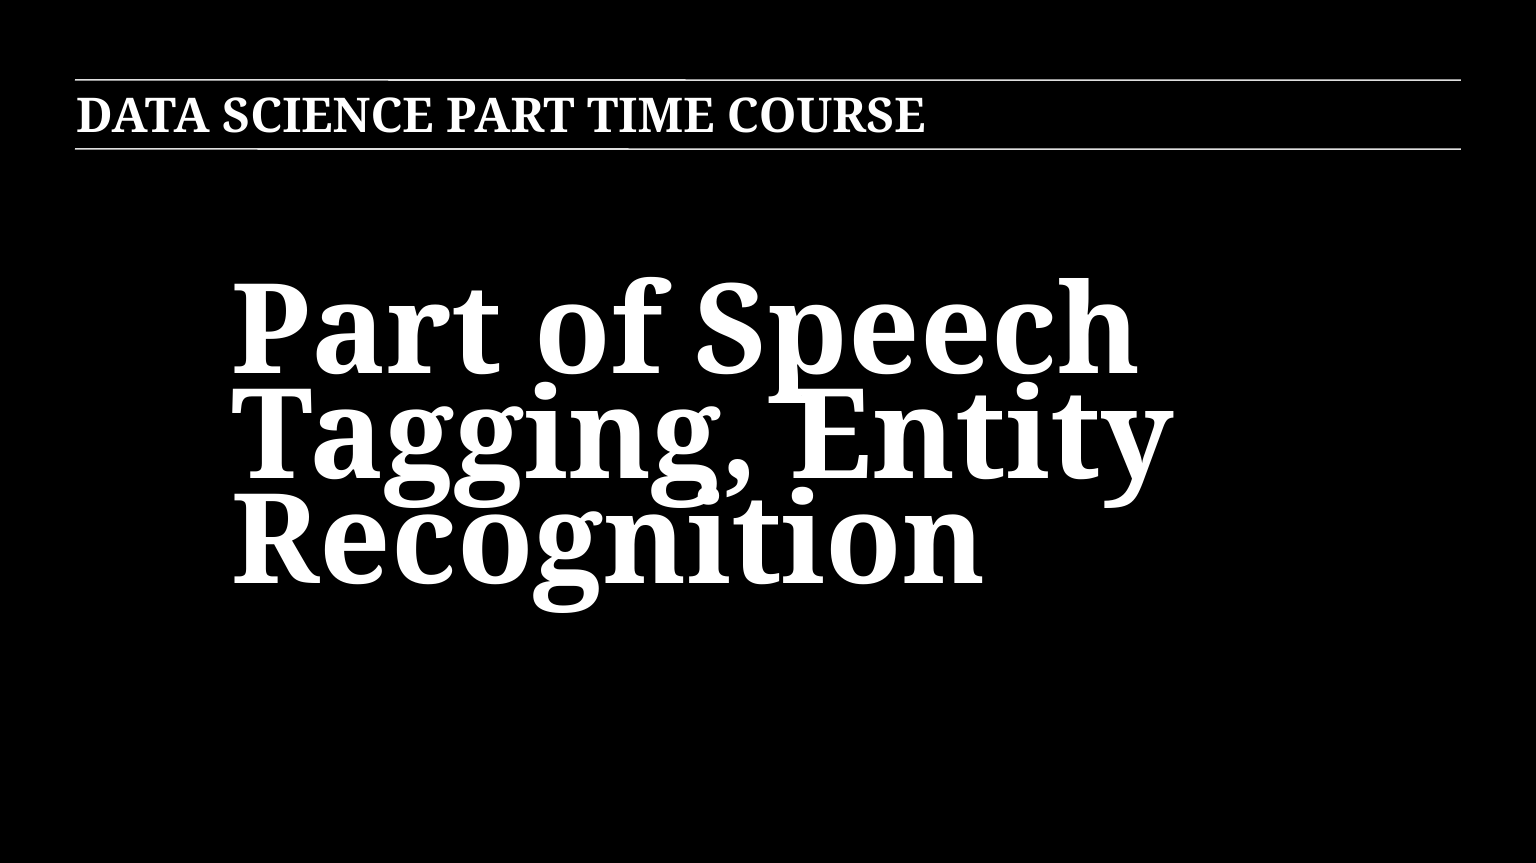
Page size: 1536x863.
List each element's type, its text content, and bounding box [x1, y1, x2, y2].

title Part of Speech Tagging, Entity Recognition [220, 177, 1476, 717]
list DATA SCIENCE PART TIME COURSE [60, 80, 1112, 184]
